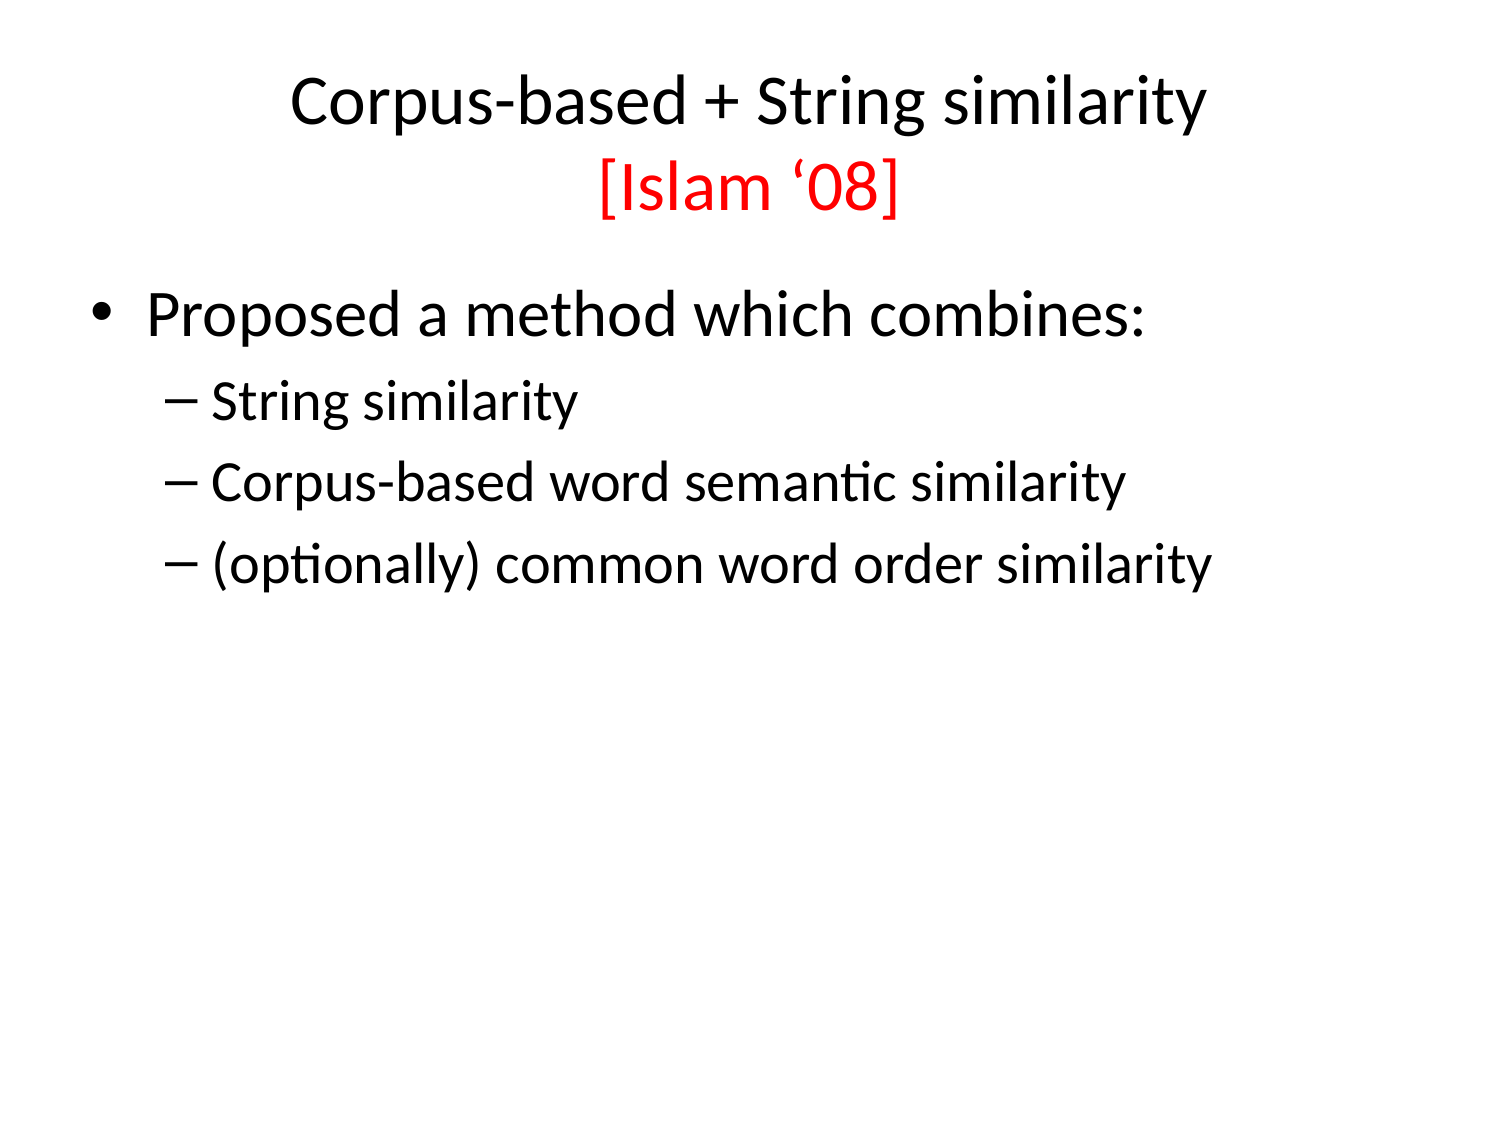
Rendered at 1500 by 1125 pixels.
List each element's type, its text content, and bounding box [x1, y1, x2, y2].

title Corpus-based + String similarity [Islam ‘08] [75, 45, 1425, 233]
list Proposed a method which combines: String similarity Corpus-based word semantic similarity (optionally) common word order similarity [75, 262, 1425, 1005]
